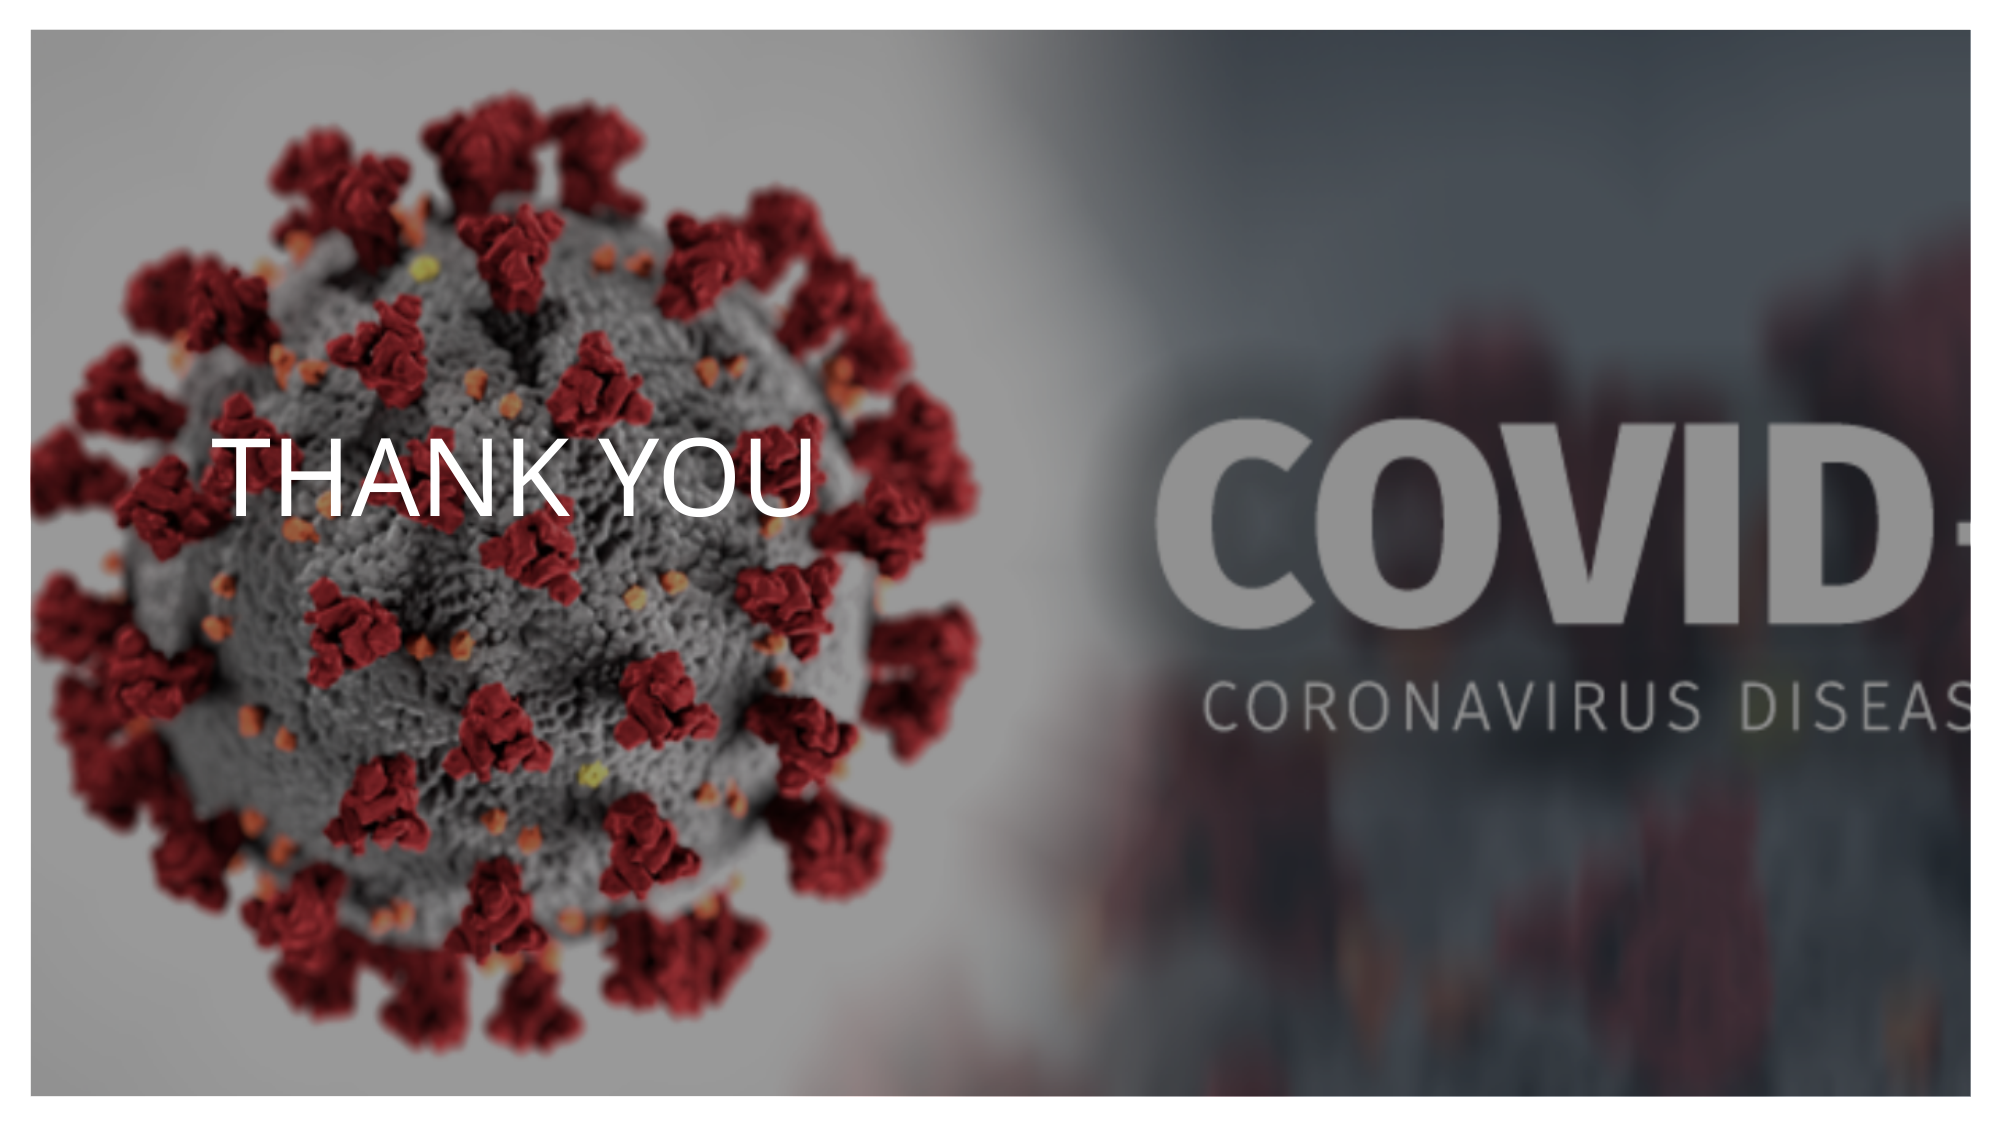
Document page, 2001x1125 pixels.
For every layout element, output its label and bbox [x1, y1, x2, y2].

picture [30, 29, 1971, 1097]
text_box [0, 0, 2000, 1125]
